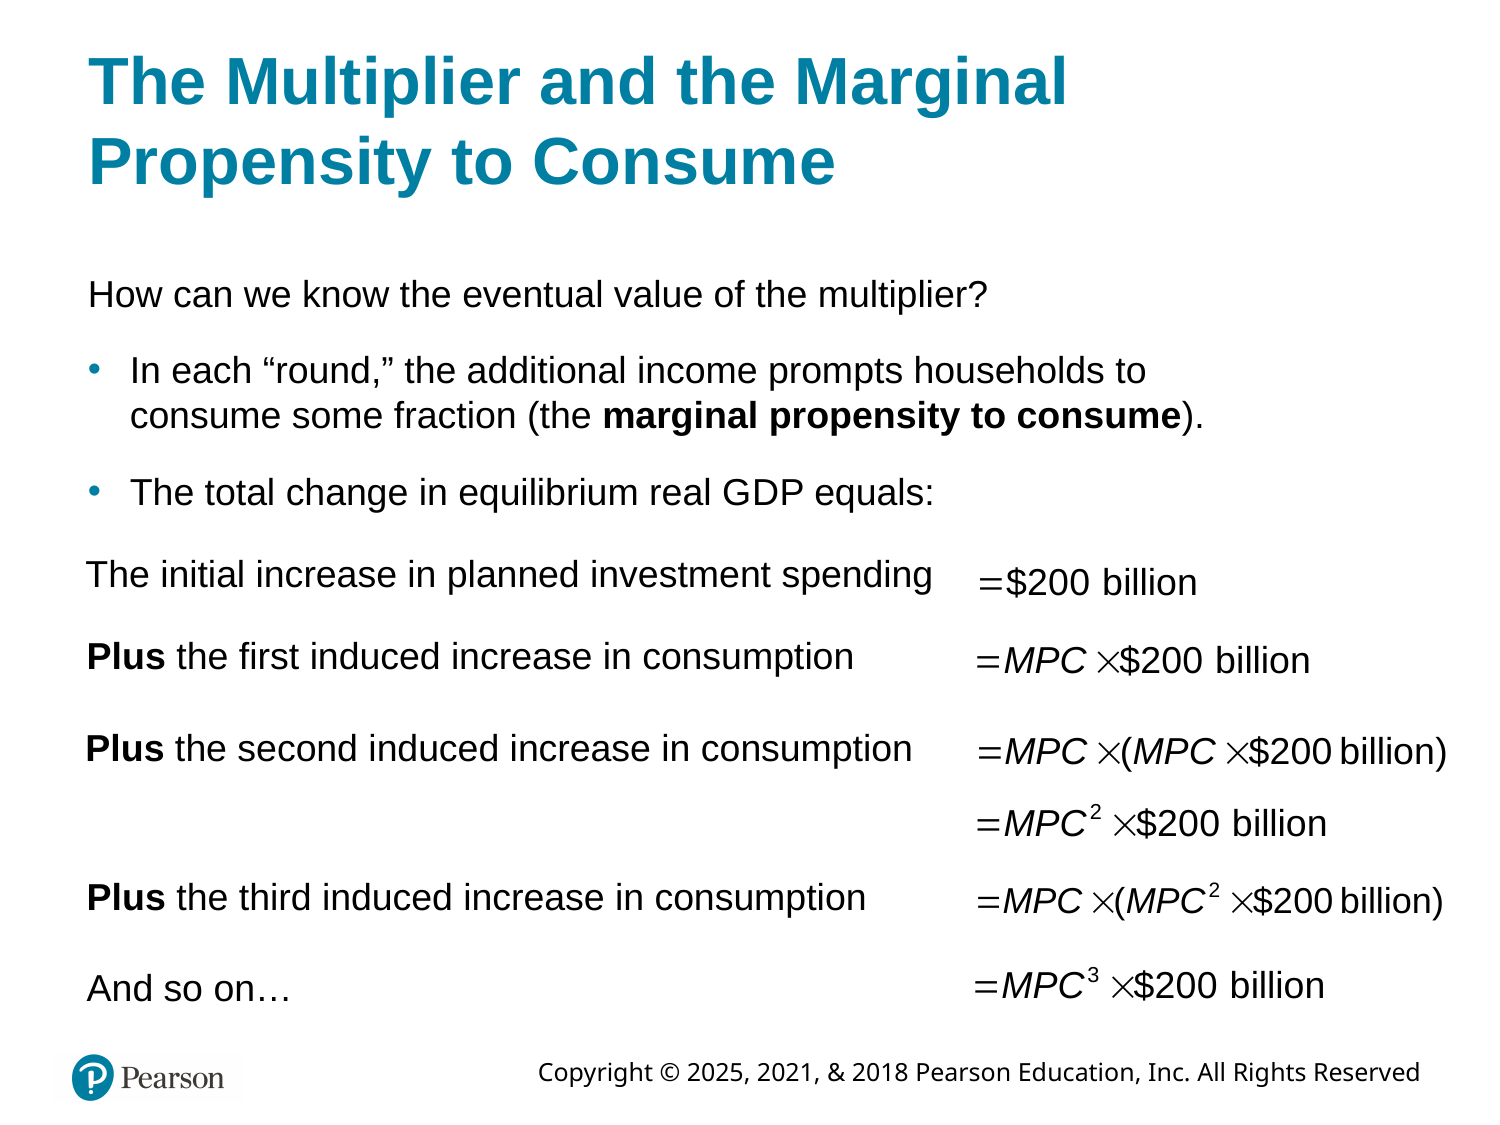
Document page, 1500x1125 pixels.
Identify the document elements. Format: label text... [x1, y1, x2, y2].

picture [51, 1053, 245, 1102]
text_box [969, 640, 1314, 683]
list The initial increase in planned investment spending [85, 550, 957, 610]
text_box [971, 730, 1451, 778]
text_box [972, 561, 1202, 604]
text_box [970, 875, 1448, 927]
list Plus the third induced increase in consumption [86, 872, 894, 925]
list Plus the second induced increase in consumption [85, 723, 934, 780]
list Plus the first induced increase in consumption [86, 631, 893, 689]
title The Multiplier and the Marginal Propensity to Consume [88, 17, 1413, 198]
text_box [967, 959, 1329, 1008]
list And so on… [86, 964, 346, 1016]
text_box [969, 796, 1331, 845]
list How can we know the eventual value of the multiplier? In each “round,” the additional income prompts households to consume some fraction (the marginal propensity to consume). The total change in equilibrium real G D P equals: [87, 270, 1306, 529]
